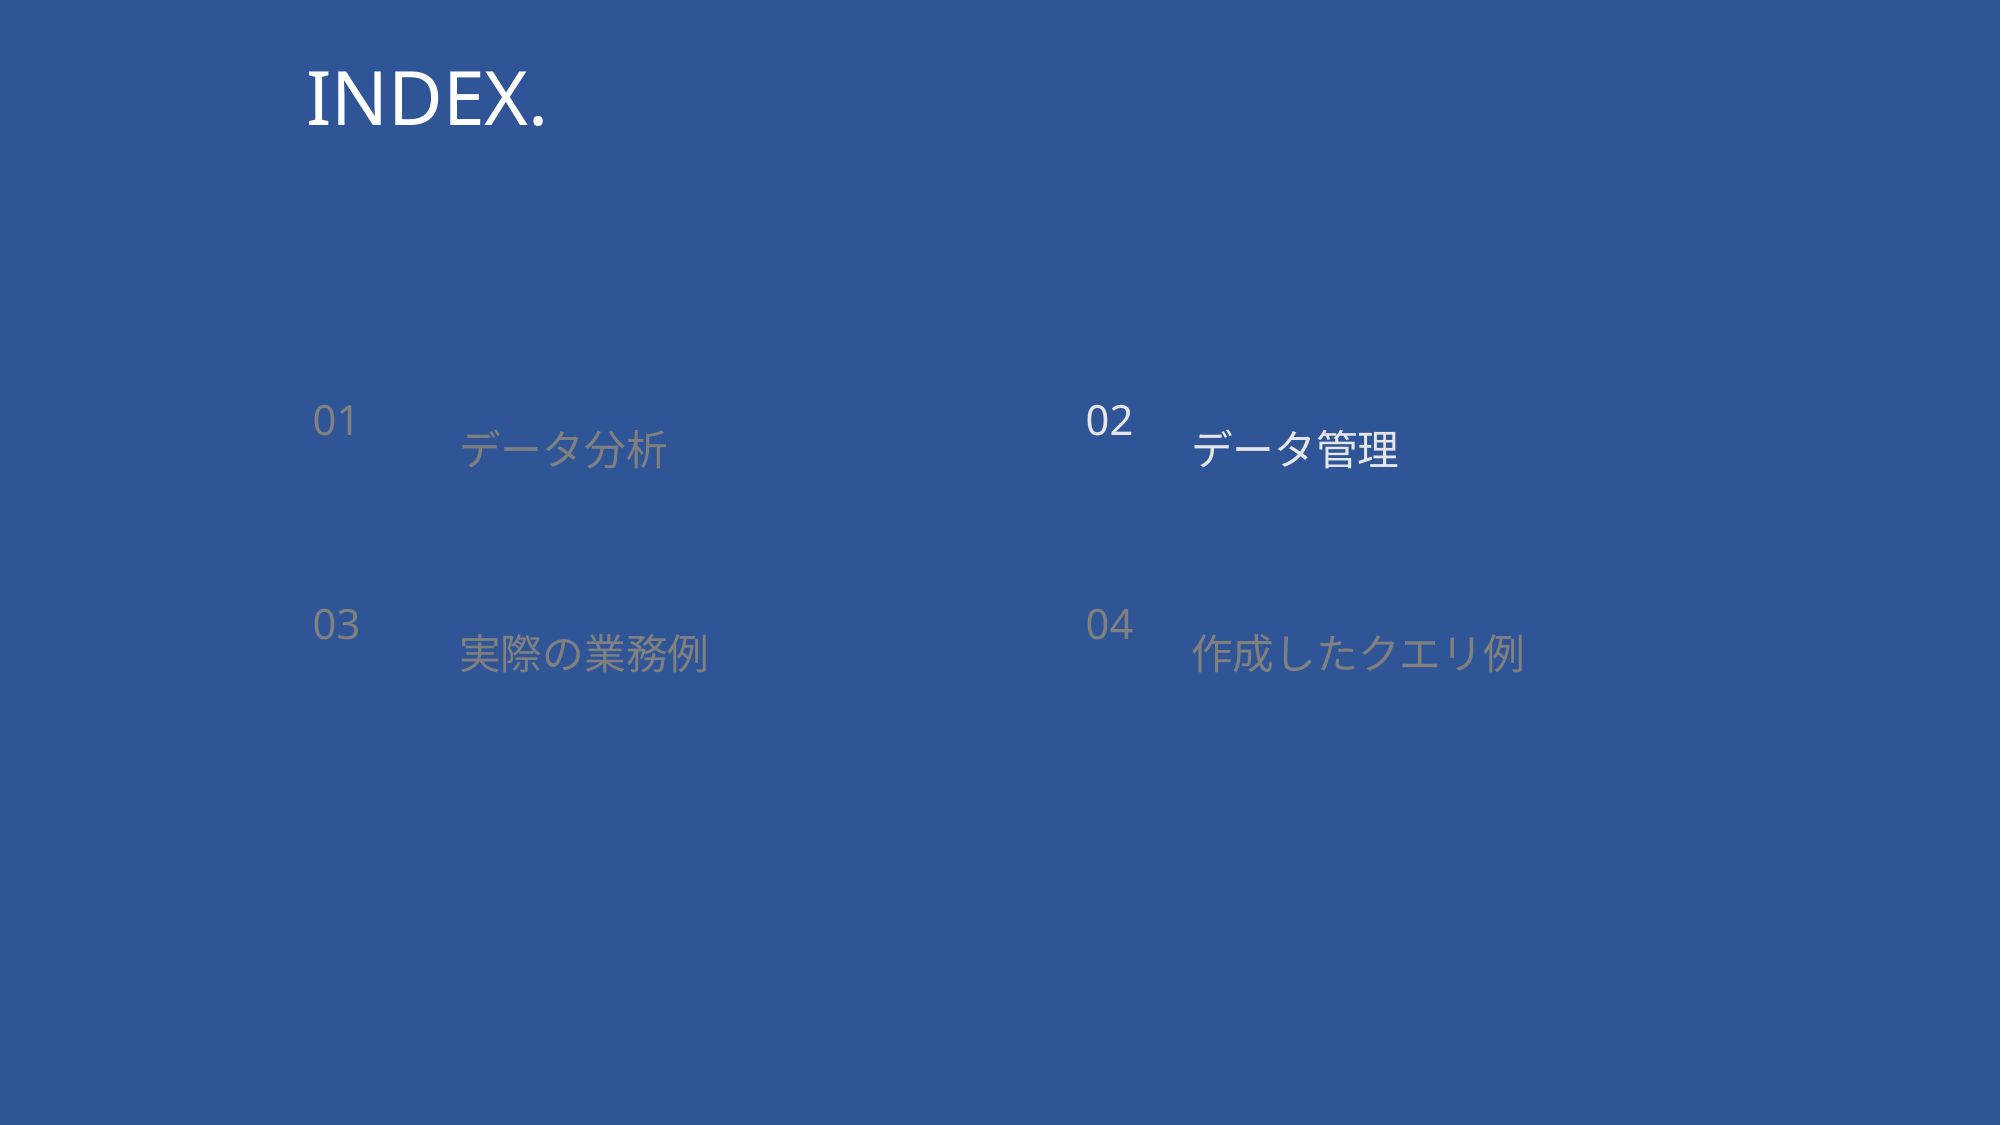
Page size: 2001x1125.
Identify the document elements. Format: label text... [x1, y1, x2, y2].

text_box 作成したクエリ例 [1176, 620, 1685, 686]
text_box データ分析 [444, 416, 953, 482]
text_box [0, 0, 2000, 1125]
text_box 01 [297, 386, 428, 452]
text_box データ管理 [1176, 416, 1781, 482]
text_box INDEX. [291, 42, 800, 148]
text_box 02 [1070, 386, 1201, 452]
text_box 実際の業務例 [444, 620, 953, 686]
text_box 04 [1070, 590, 1201, 656]
text_box 03 [297, 590, 428, 656]
